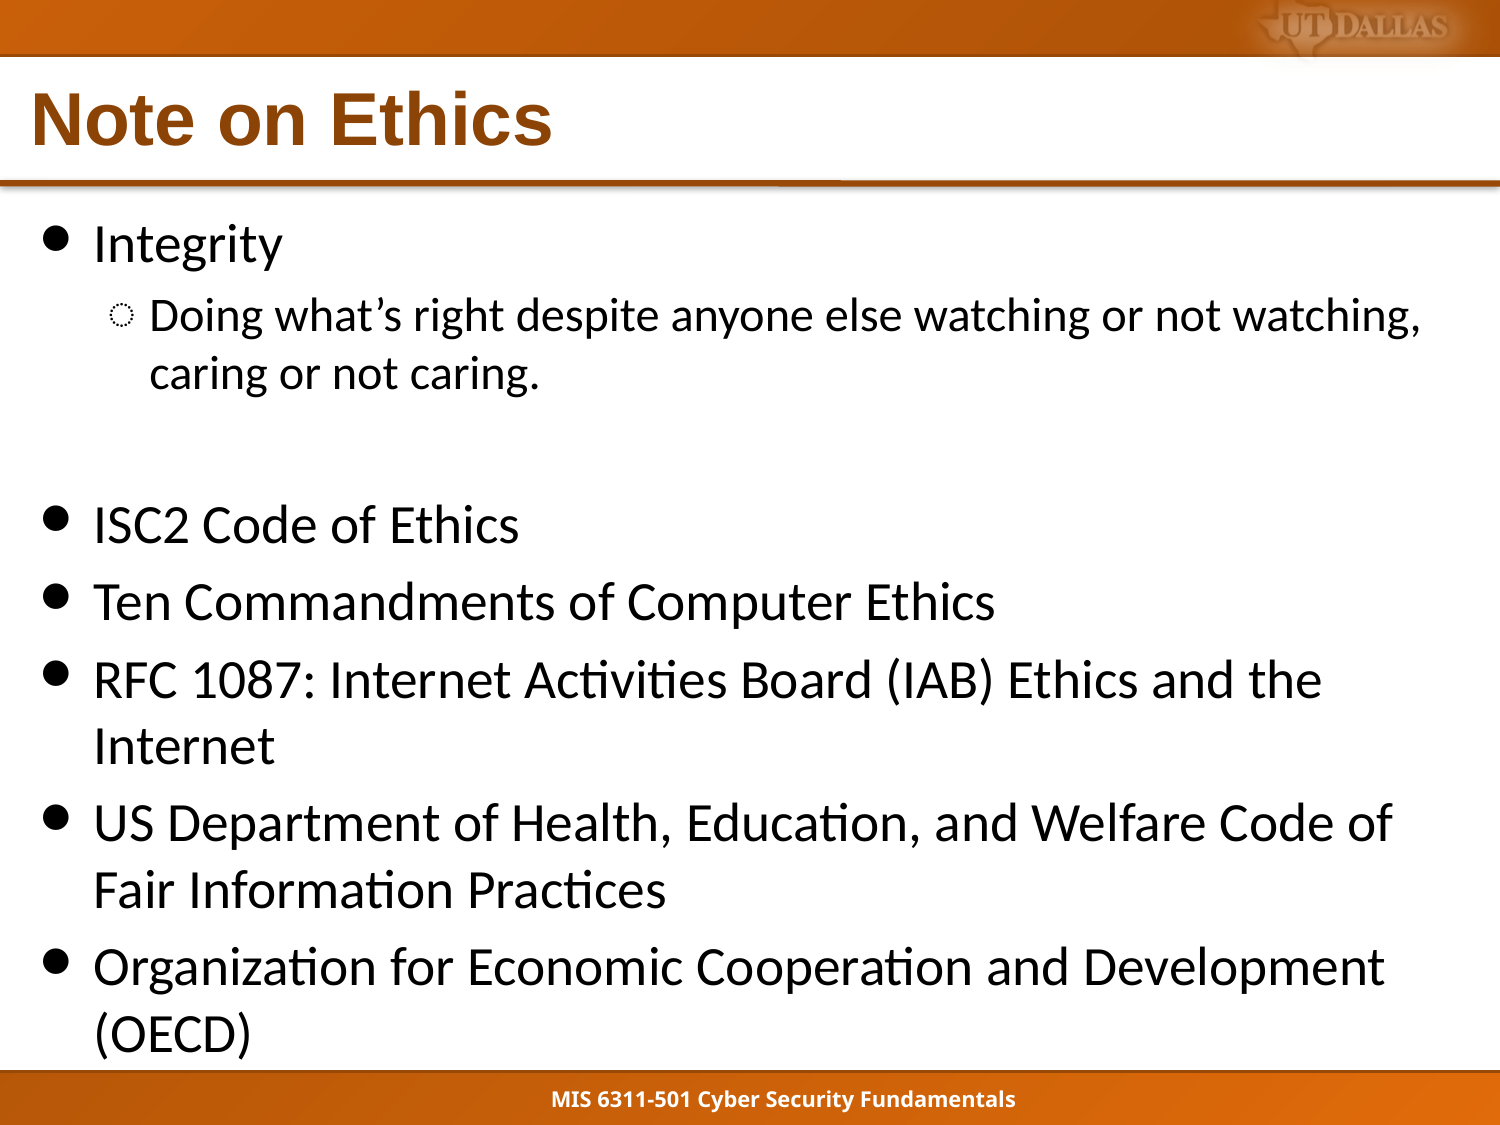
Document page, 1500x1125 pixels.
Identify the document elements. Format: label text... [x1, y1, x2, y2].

picture [1218, 0, 1500, 64]
list Integrity Doing what’s right despite anyone else watching or not watching, caring or not caring. ISC2 Code of Ethics Ten Commandments of Computer Ethics RFC 1087: Internet Activities Board (IAB) Ethics and the Internet US Department of Health, Education, and Welfare Code of Fair Information Practices Organization for Economic Cooperation and Development (OECD) [24, 199, 1500, 1077]
title Note on Ethics [0, 64, 1500, 178]
